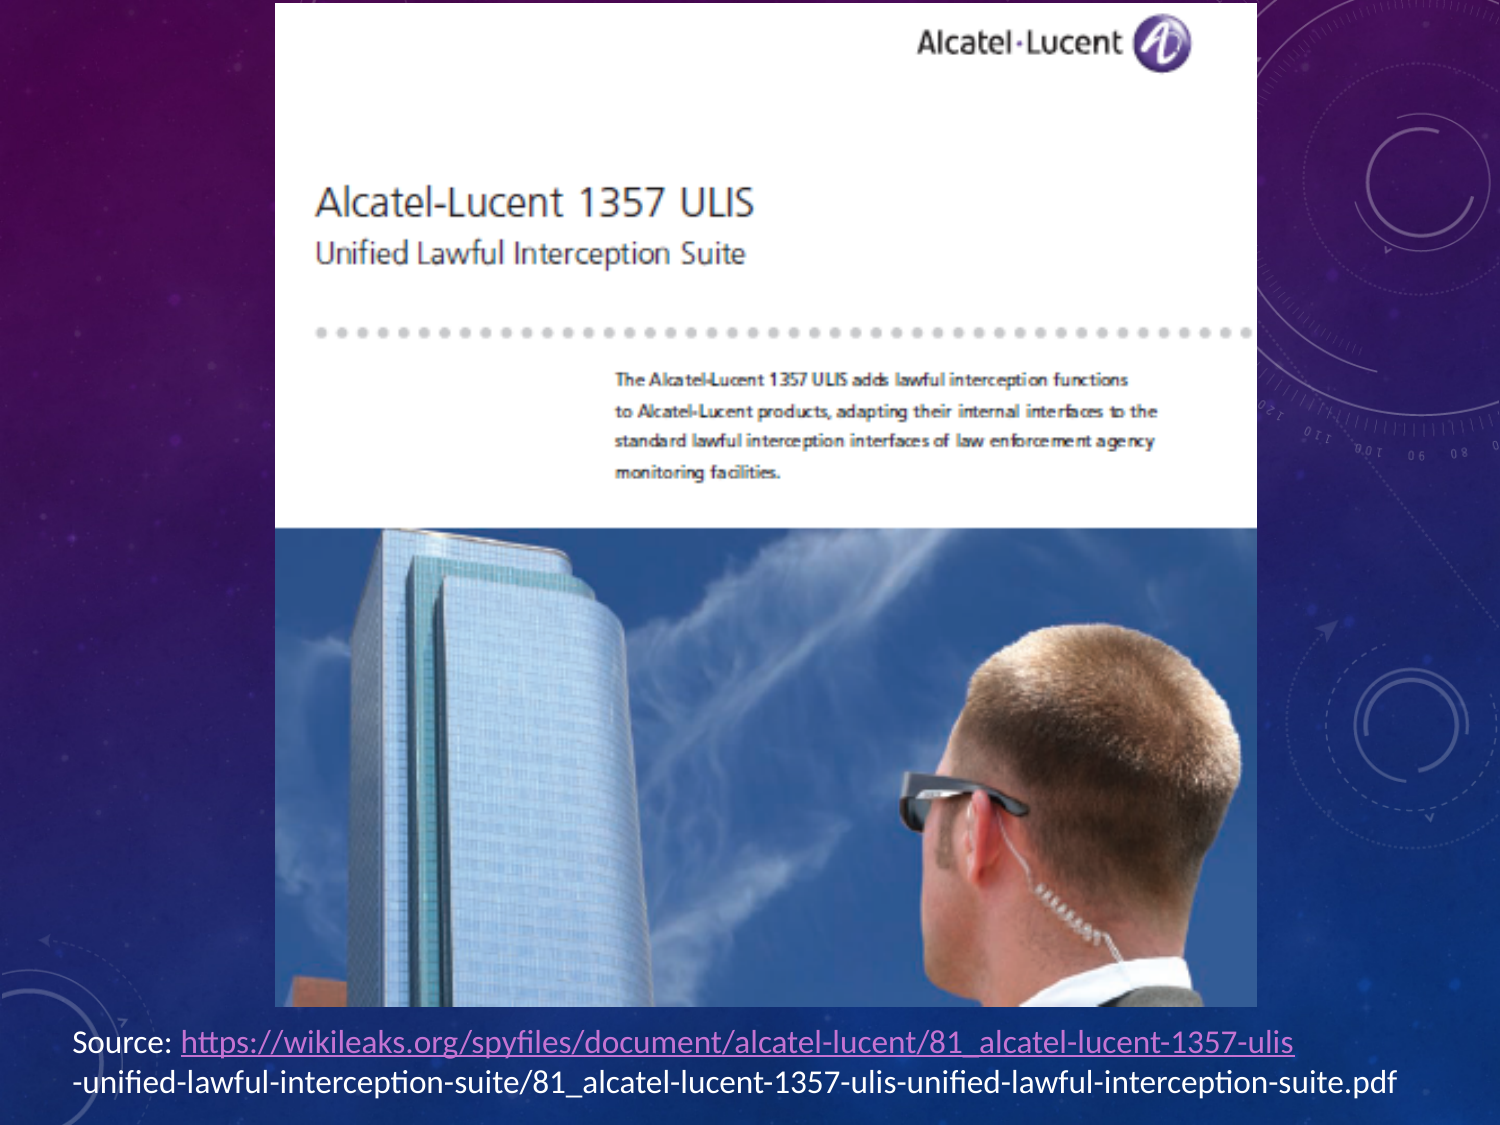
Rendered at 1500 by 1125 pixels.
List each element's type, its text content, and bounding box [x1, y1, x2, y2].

text_box Source: https://wikileaks.org/spyfiles/document/alcatel-lucent/81_alcatel-lucent-1357-ulis -unified-lawful-interception-suite/81_alcatel-lucent-1357-ulis-unified-lawful-interception-suite.pdf [57, 1012, 1415, 1107]
picture [0, 0, 1500, 1125]
